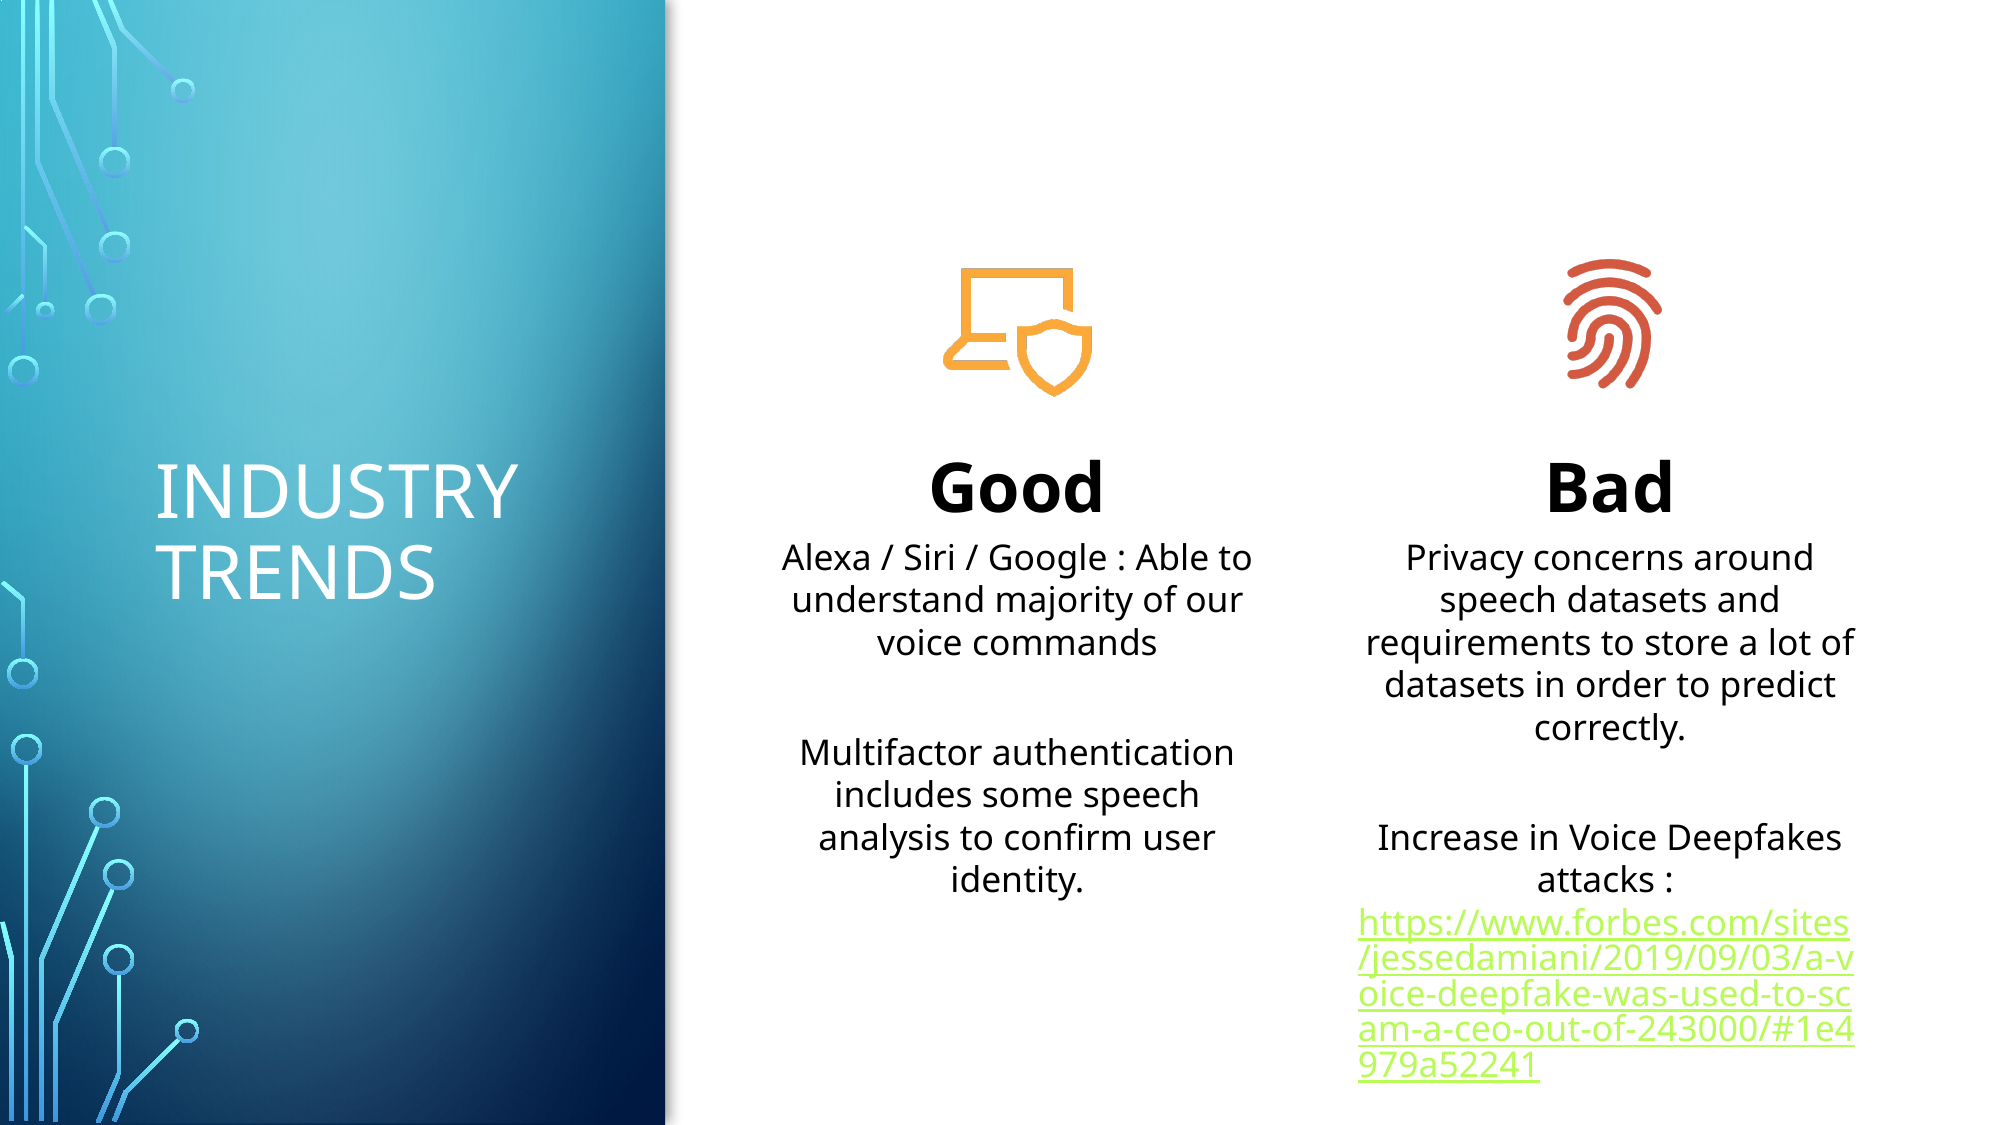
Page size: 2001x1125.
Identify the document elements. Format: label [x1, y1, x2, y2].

picture [0, 0, 667, 1125]
list [764, 185, 1863, 1037]
text_box [678, 0, 2000, 1125]
